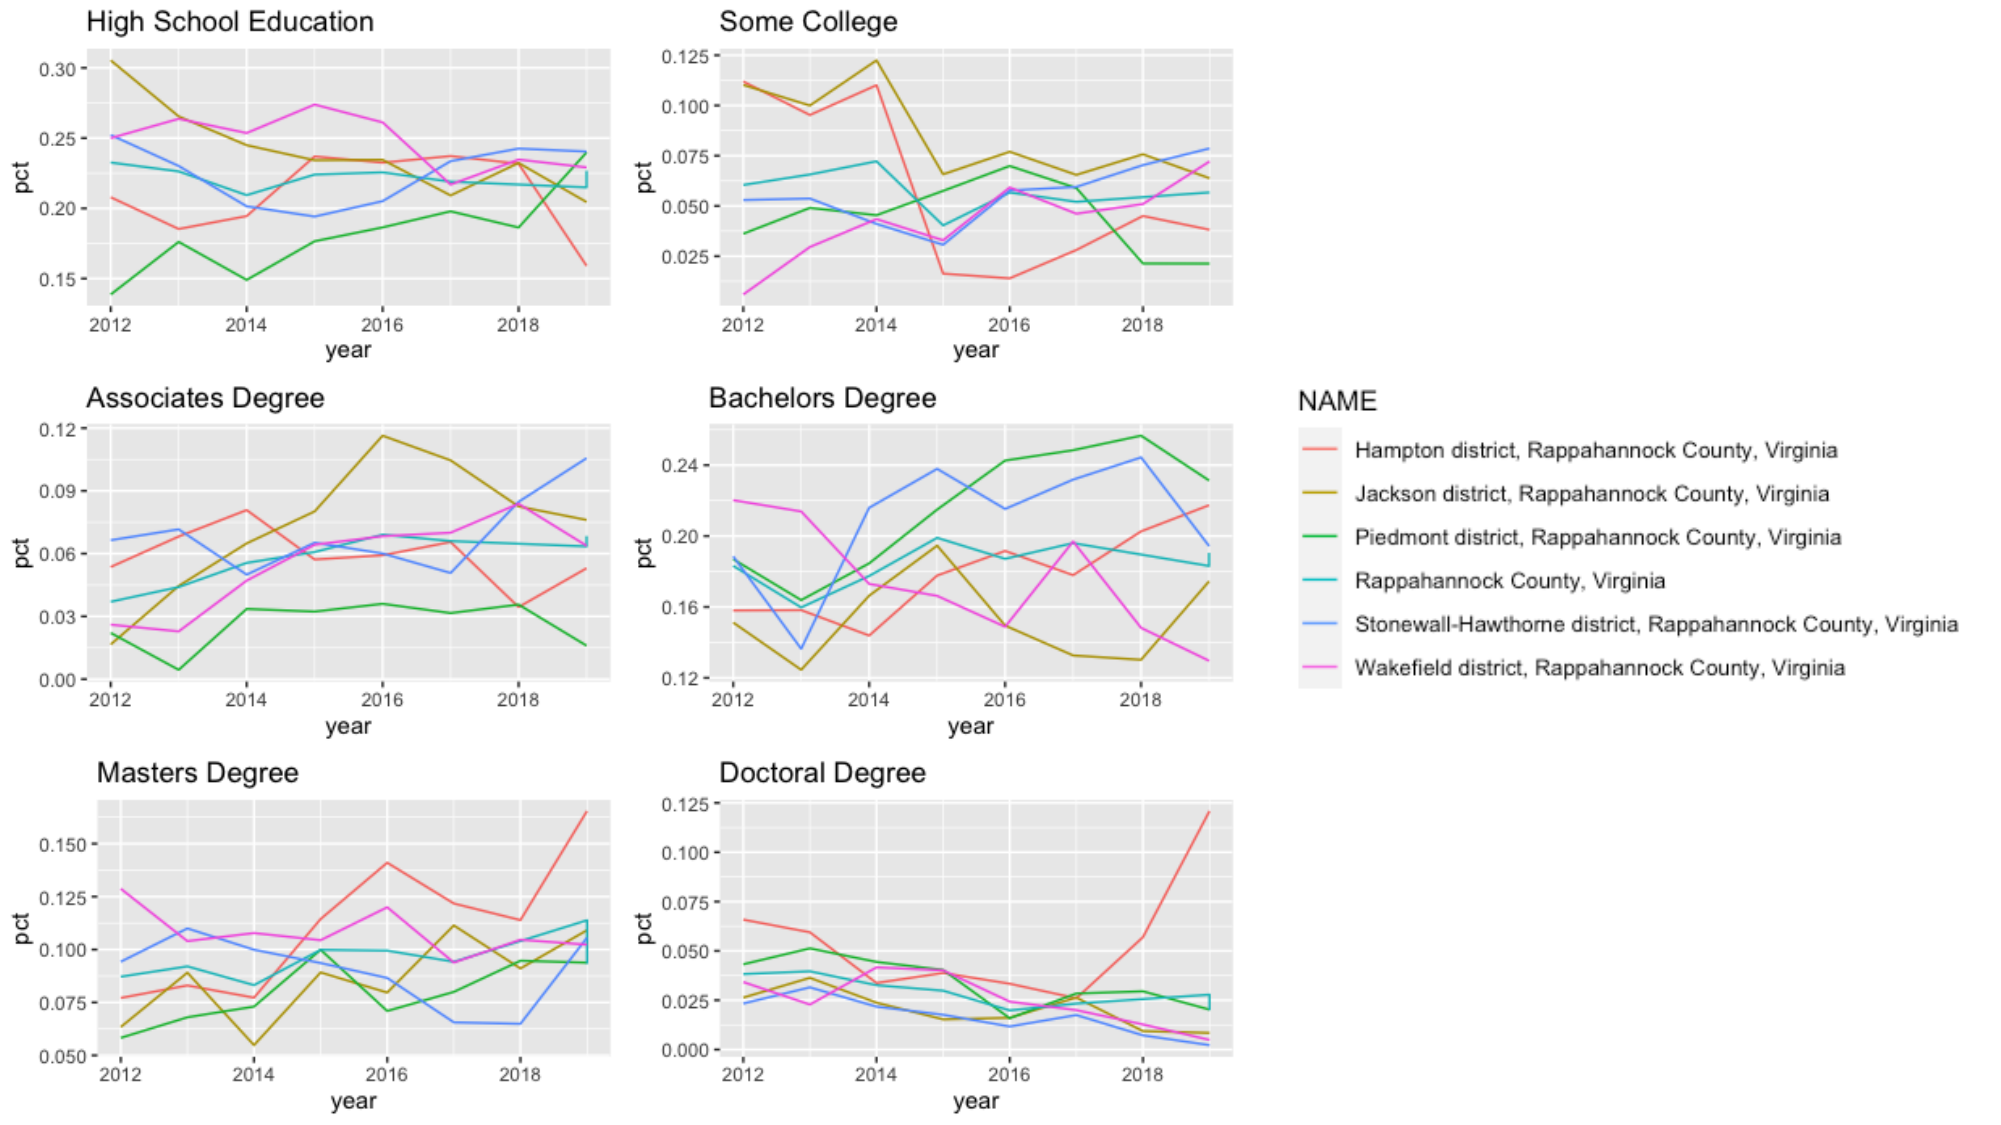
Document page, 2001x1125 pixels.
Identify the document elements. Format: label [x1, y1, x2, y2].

list [1265, 356, 1976, 723]
picture [0, 0, 1245, 1125]
